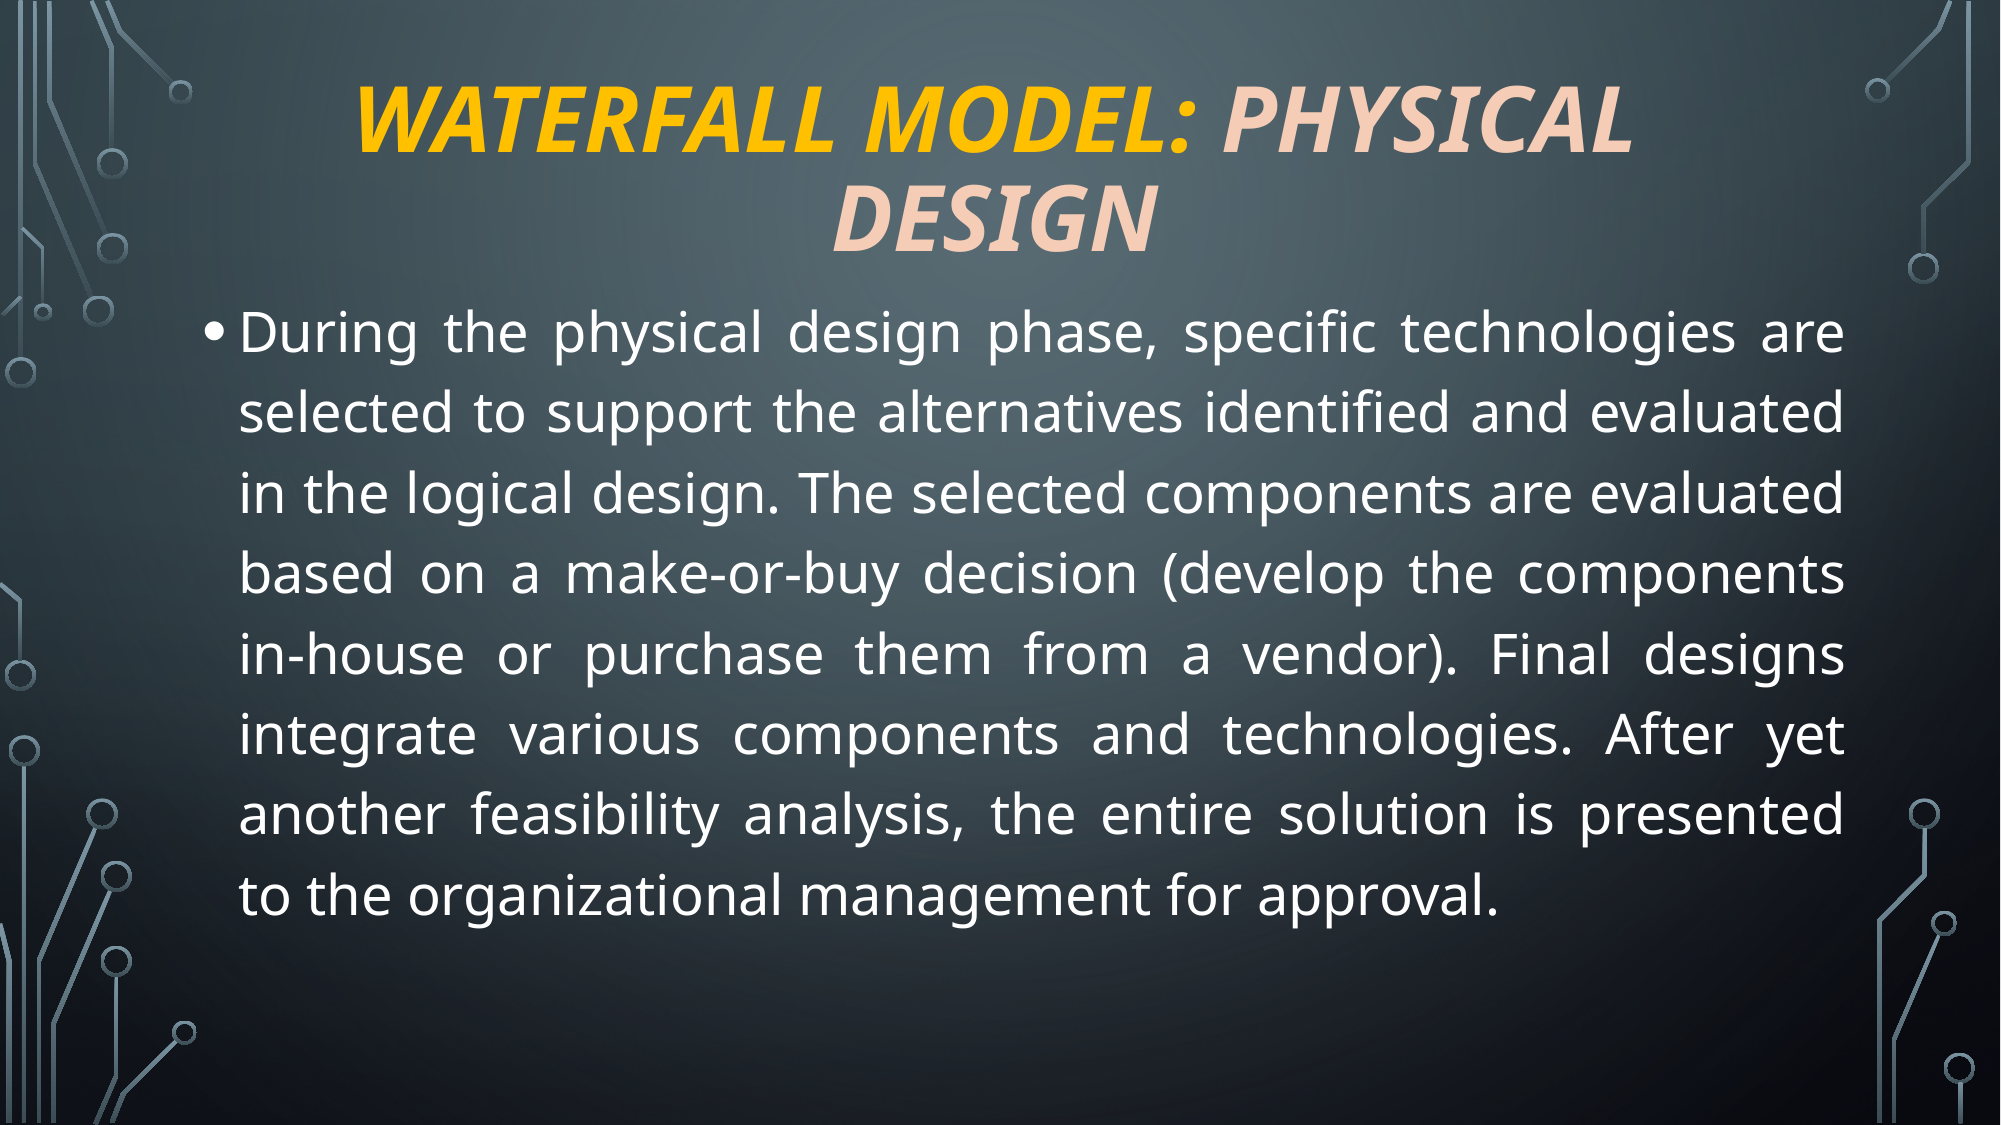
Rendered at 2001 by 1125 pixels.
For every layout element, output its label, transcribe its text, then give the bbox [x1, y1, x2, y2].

title Waterfall model: Physical DESIGN [182, 50, 1808, 294]
list During the physical design phase, specific technologies are selected to support the alternatives identified and evaluated in the logical design. The selected components are evaluated based on a make-or-buy decision (develop the components in-house or purchase them from a vendor). Final designs integrate various components and technologies. After yet another feasibility analysis, the entire solution is presented to the organizational management for approval. [187, 275, 1862, 950]
